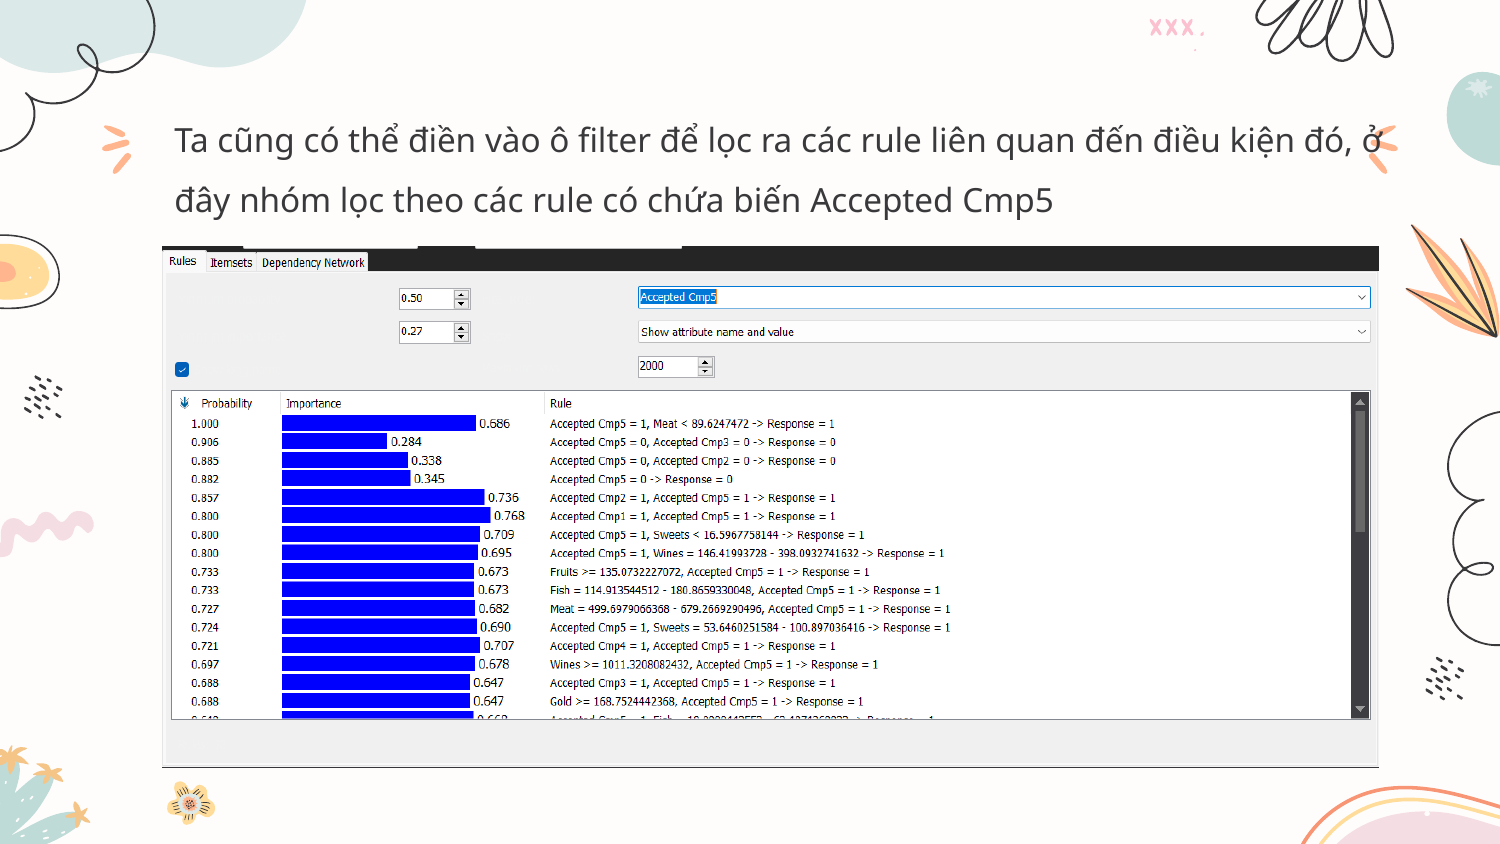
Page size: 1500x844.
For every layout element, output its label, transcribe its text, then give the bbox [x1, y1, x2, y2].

picture [162, 246, 1379, 768]
text_box Ta cũng có thể điền vào ô filter để lọc ra các rule liên quan đến điều kiện đó, ở đây nhóm lọc theo các rule có chứa biến Accepted Cmp5 [136, 84, 1408, 190]
